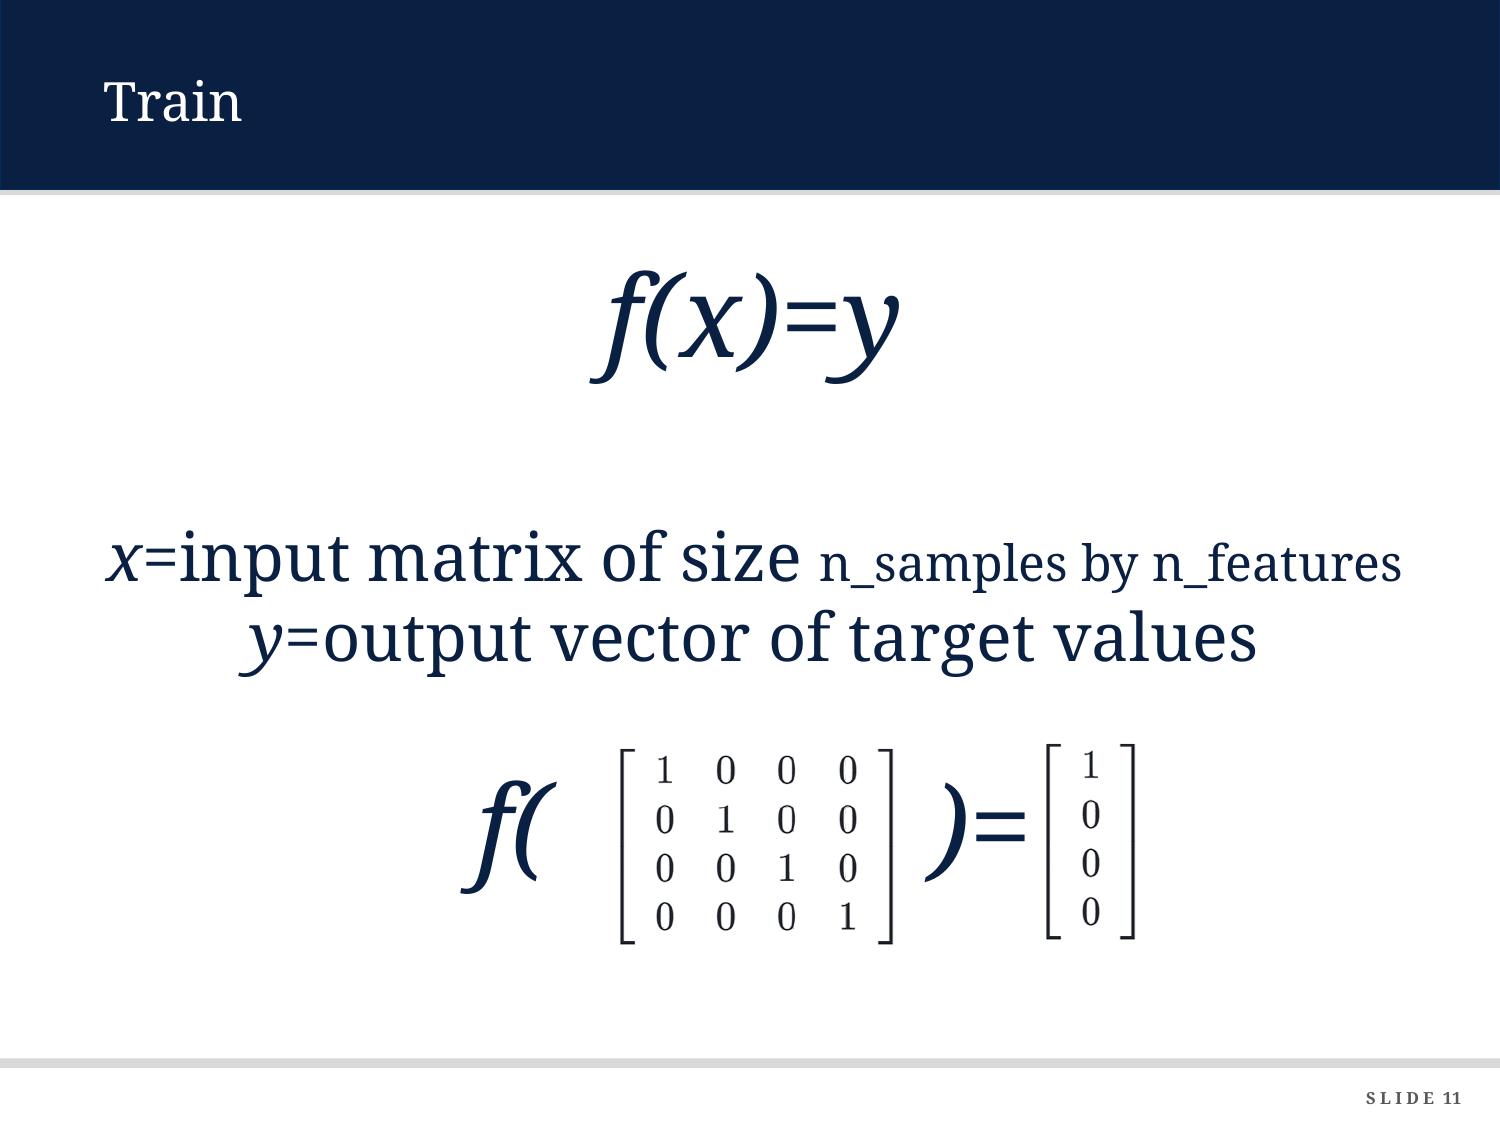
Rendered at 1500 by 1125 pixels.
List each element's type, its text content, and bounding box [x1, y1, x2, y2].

title Train [88, 24, 1424, 176]
list f(x)=y x=input matrix of size n_samples by n_features y=output vector of target values f( )= [88, 237, 1422, 1003]
picture [1024, 719, 1243, 997]
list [508, 724, 1002, 1003]
